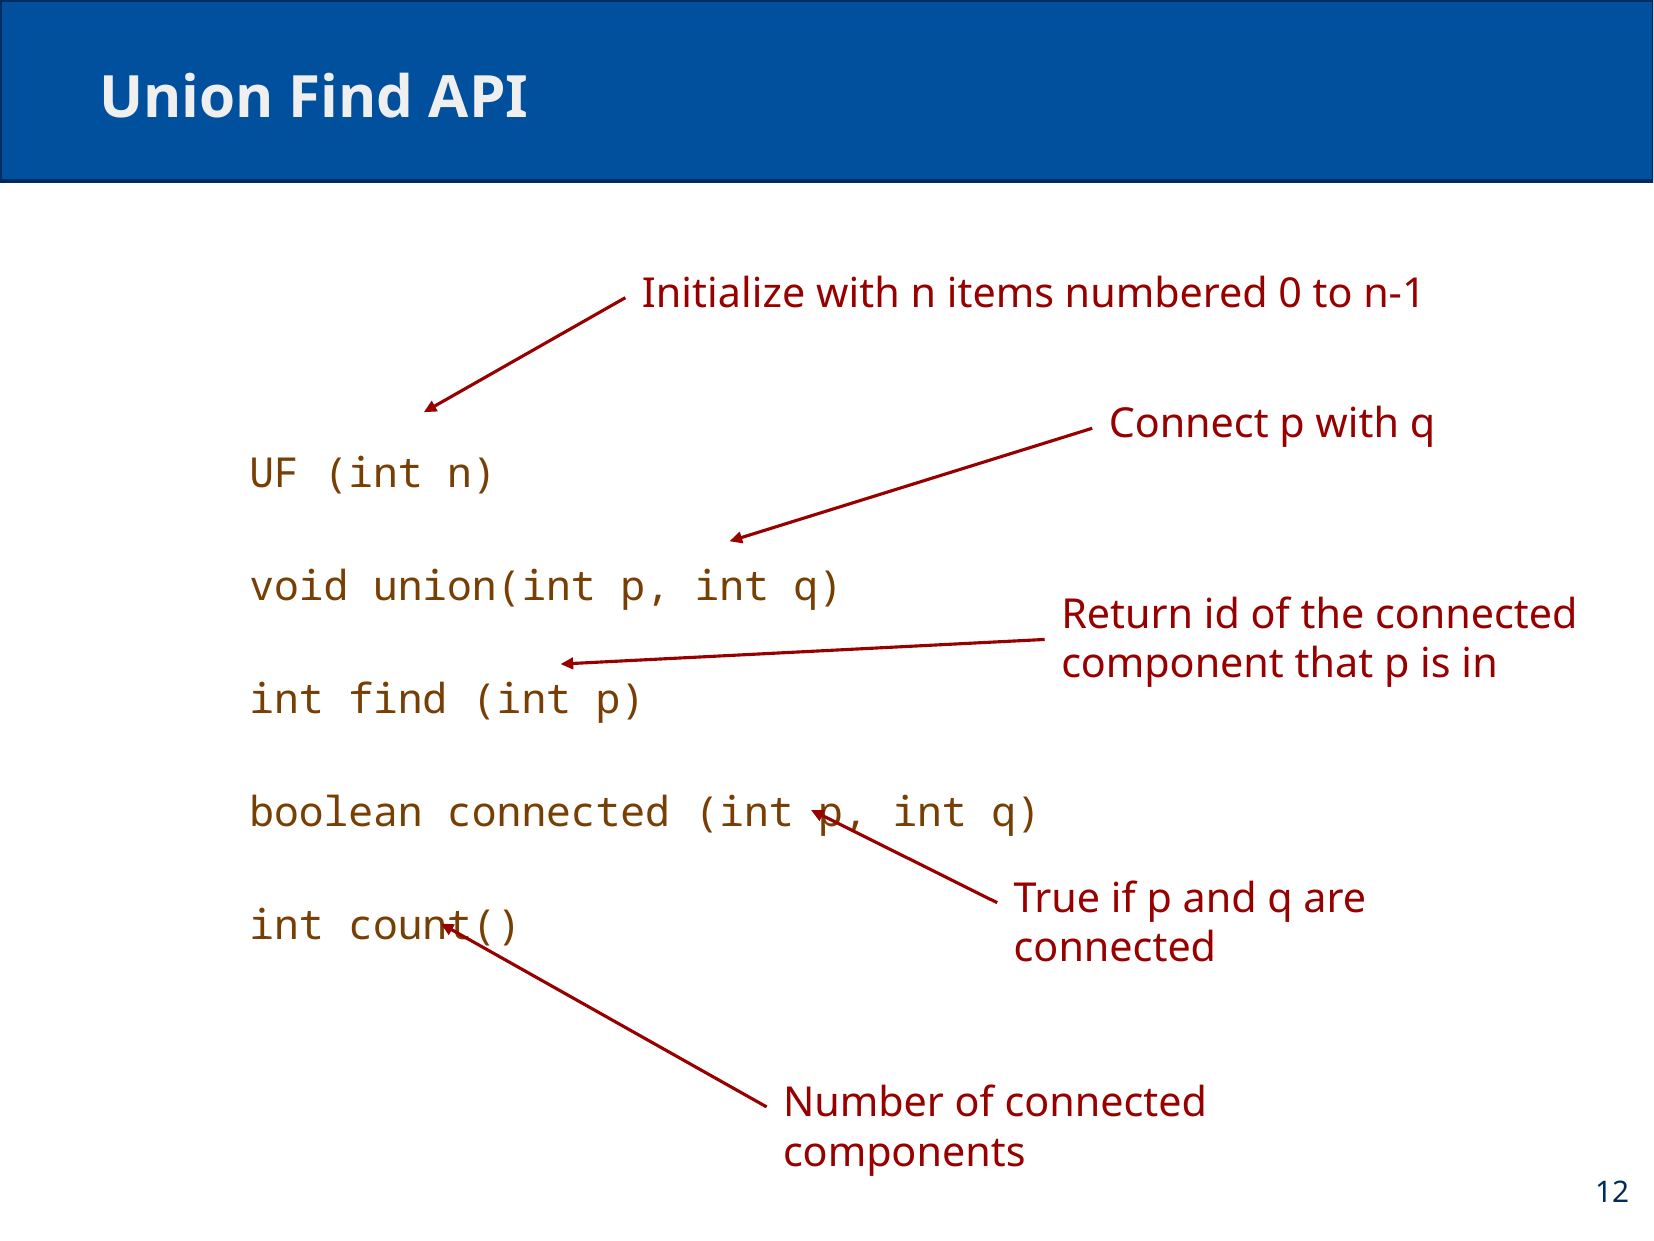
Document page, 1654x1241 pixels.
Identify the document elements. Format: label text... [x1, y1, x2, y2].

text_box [440, 923, 767, 1108]
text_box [729, 428, 1093, 542]
text_box Number of connected components [766, 1058, 1460, 1156]
text_box Connect p with q [1092, 379, 1483, 477]
text_box Initialize with n items numbered 0 to n-1 [625, 249, 1483, 347]
text_box True if p and q are connected [997, 854, 1578, 952]
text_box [423, 297, 626, 413]
slide_number 12 [1546, 1145, 1647, 1241]
text_box Return id of the connected component that p is in [1044, 570, 1598, 709]
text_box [810, 809, 998, 903]
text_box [560, 639, 1045, 665]
list UF (int n) void union(int p, int q) int find (int p) boolean connected (int p, int q) int count() [82, 379, 1571, 1188]
title Union Find API [82, 36, 1571, 146]
